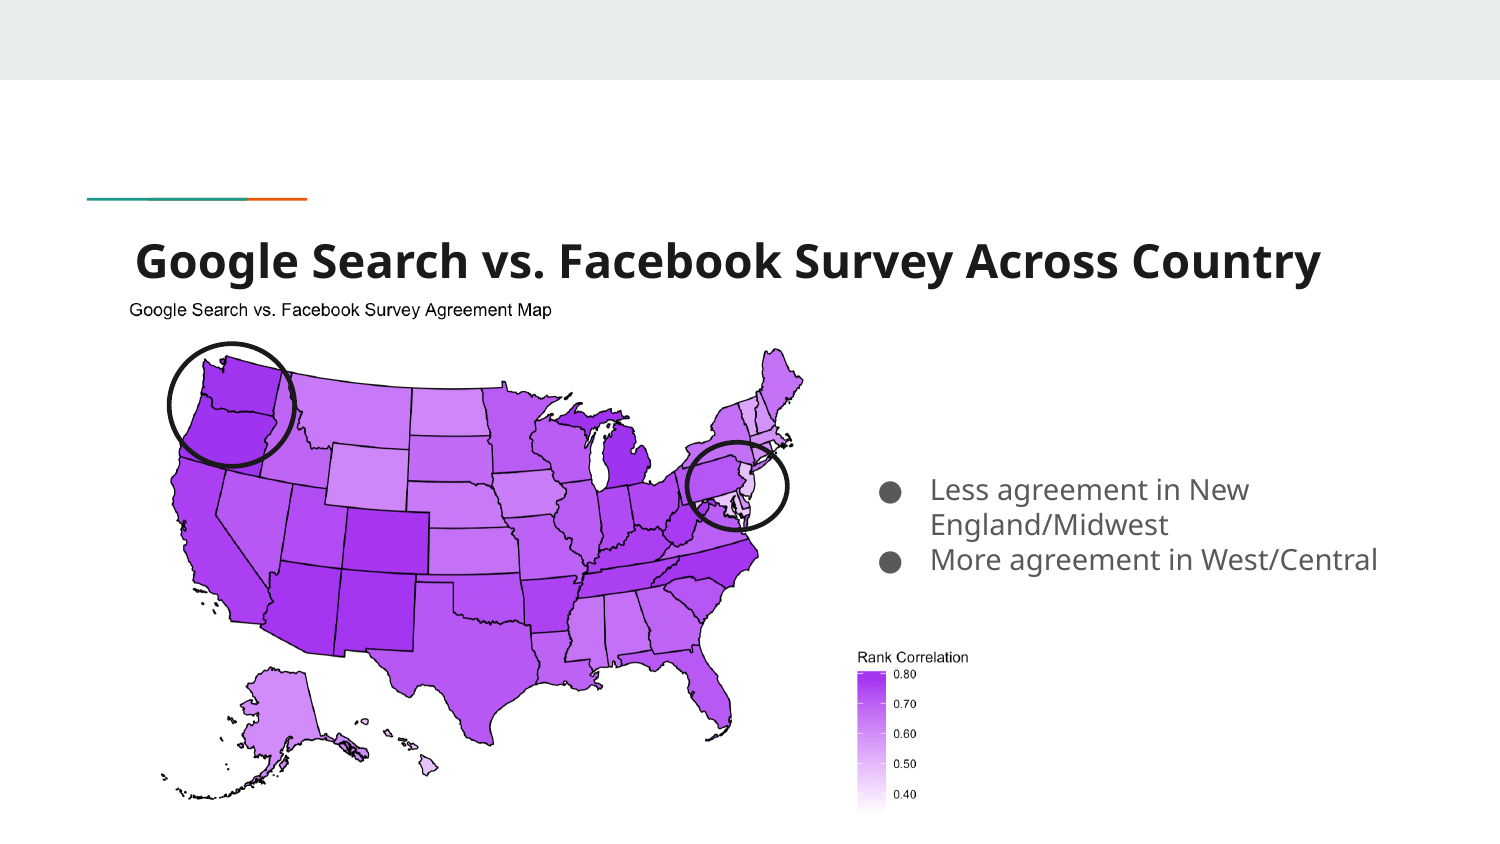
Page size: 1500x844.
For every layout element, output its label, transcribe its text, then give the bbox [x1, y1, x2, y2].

text_box Less agreement in New England/Midwest More agreement in West/Central [1001, 456, 1500, 592]
title Google Search vs. Facebook Survey Across Country [119, 216, 1381, 305]
picture [119, 294, 996, 835]
